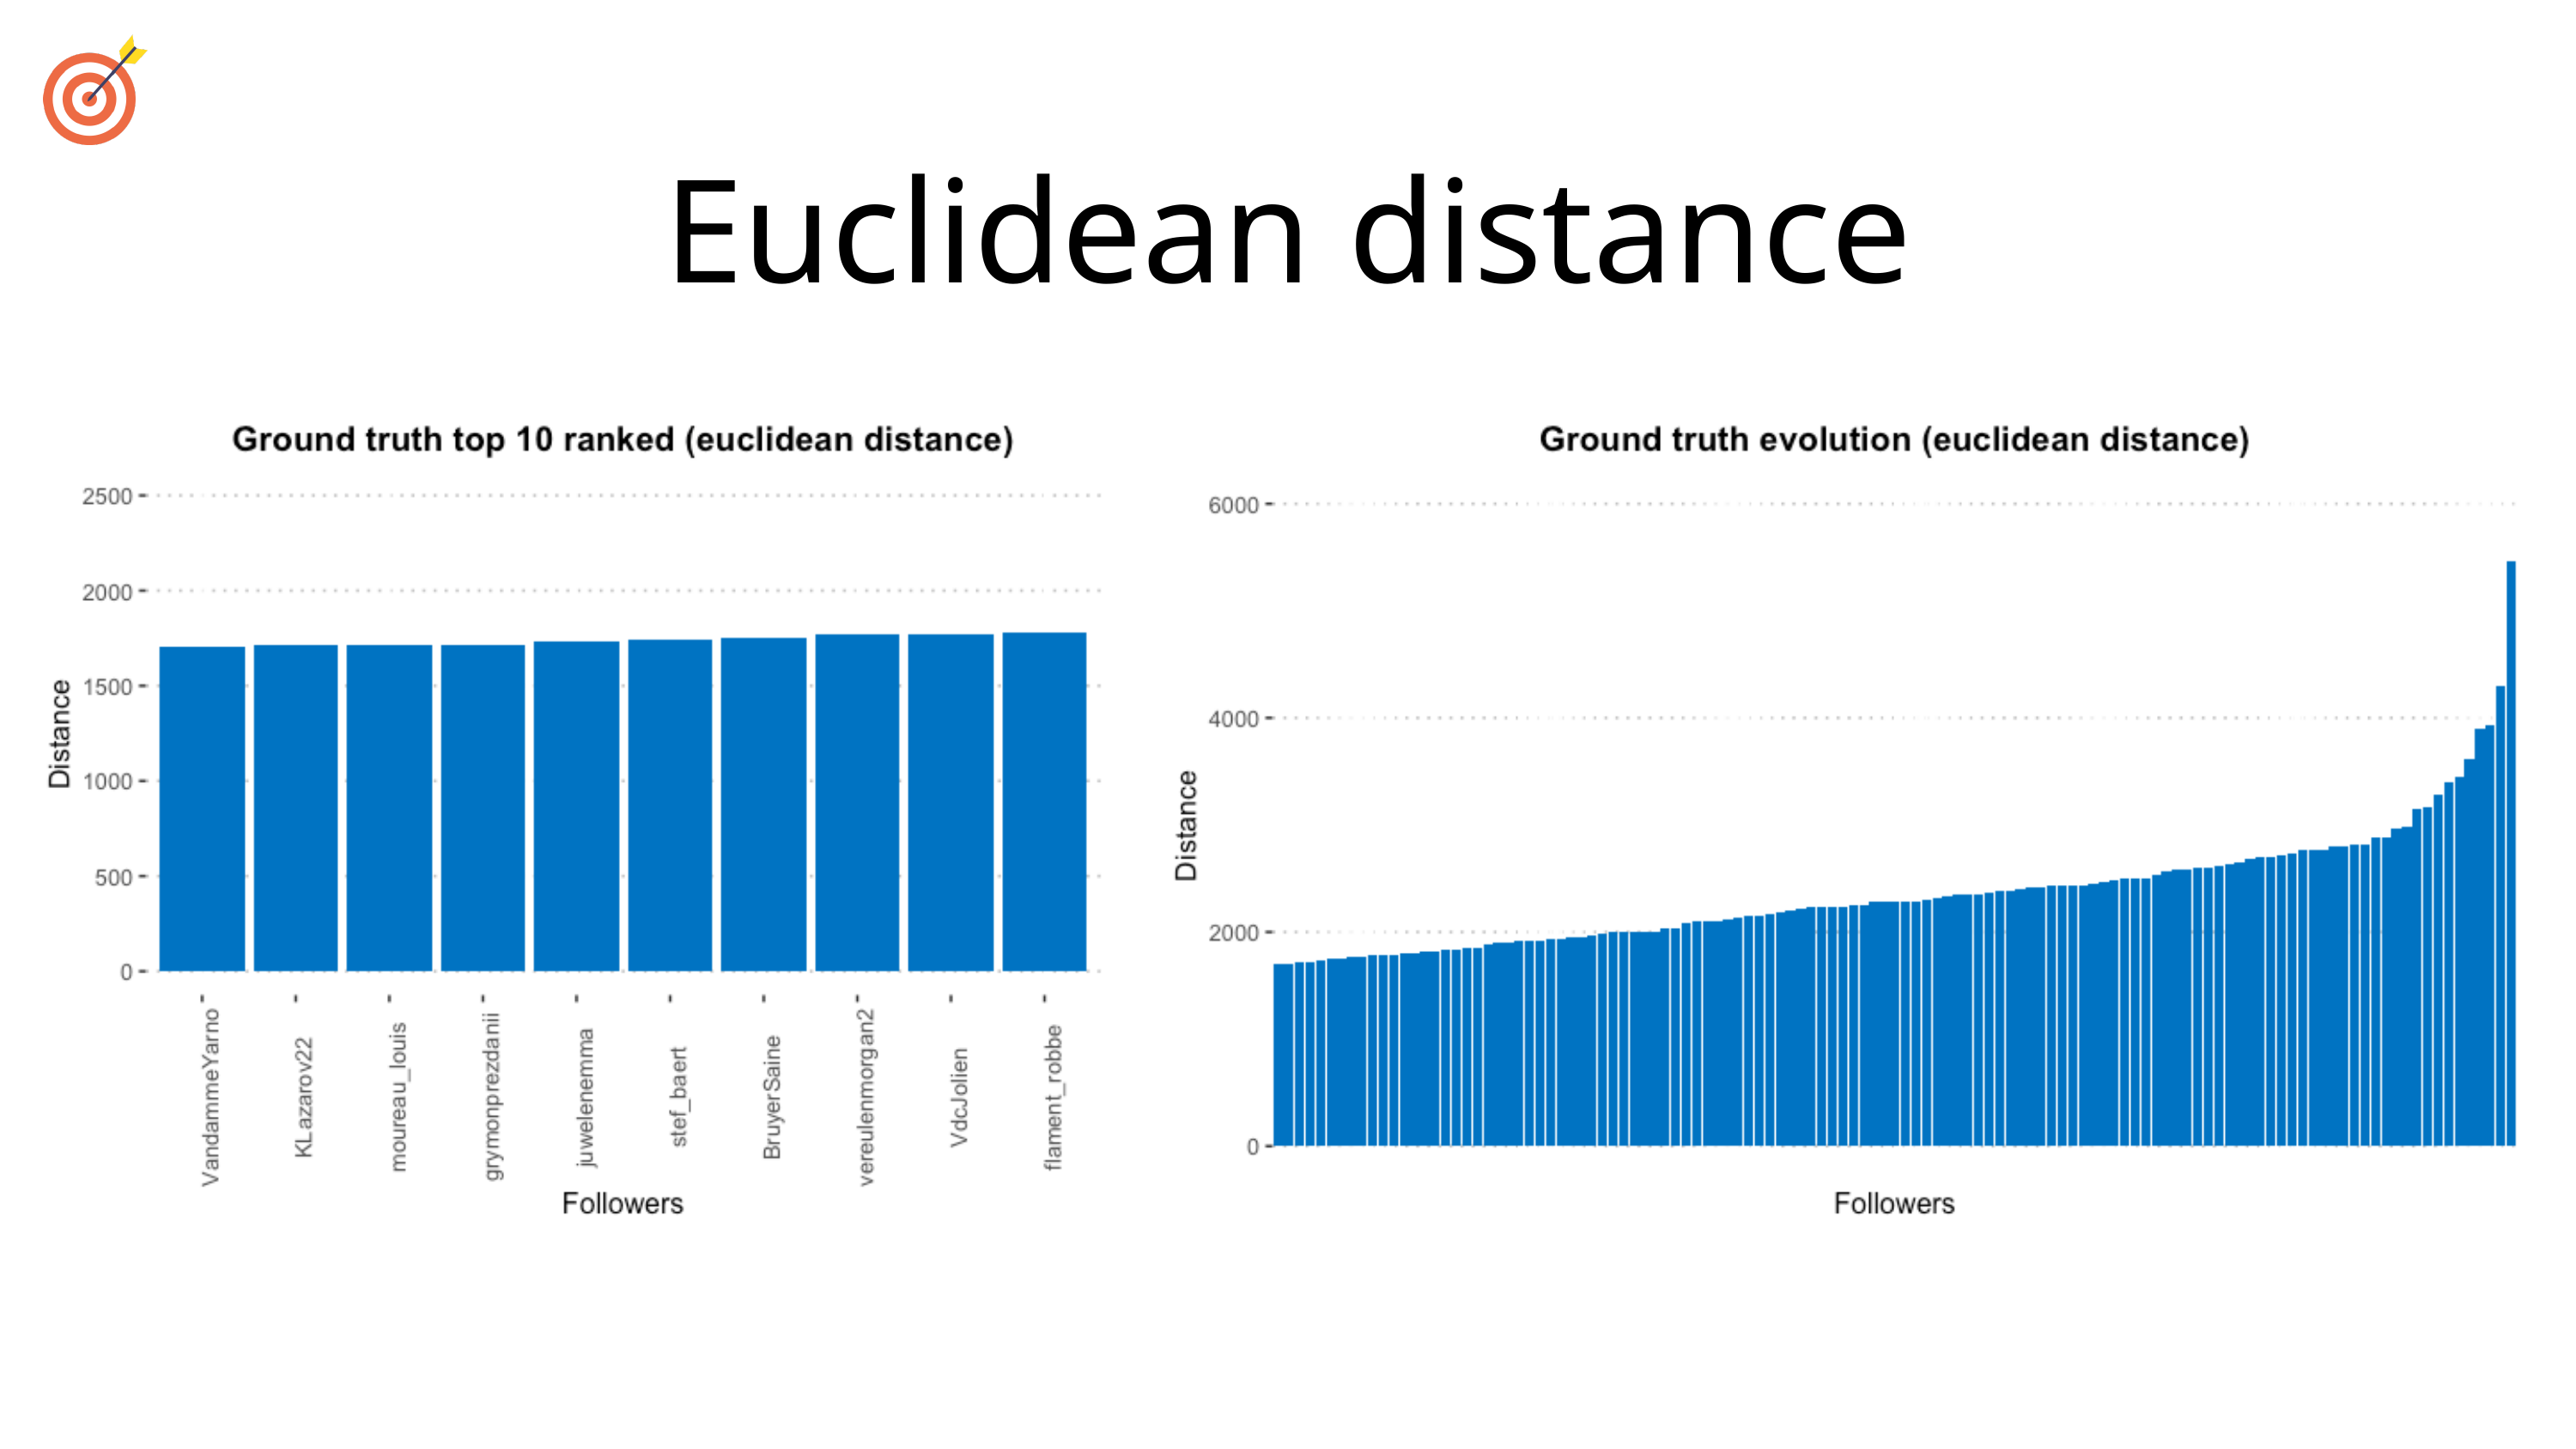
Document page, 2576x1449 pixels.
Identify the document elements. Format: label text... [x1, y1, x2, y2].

text_box Euclidean distance [144, 154, 2432, 312]
picture [1162, 411, 2532, 1234]
picture [43, 34, 148, 145]
picture [35, 411, 1116, 1234]
